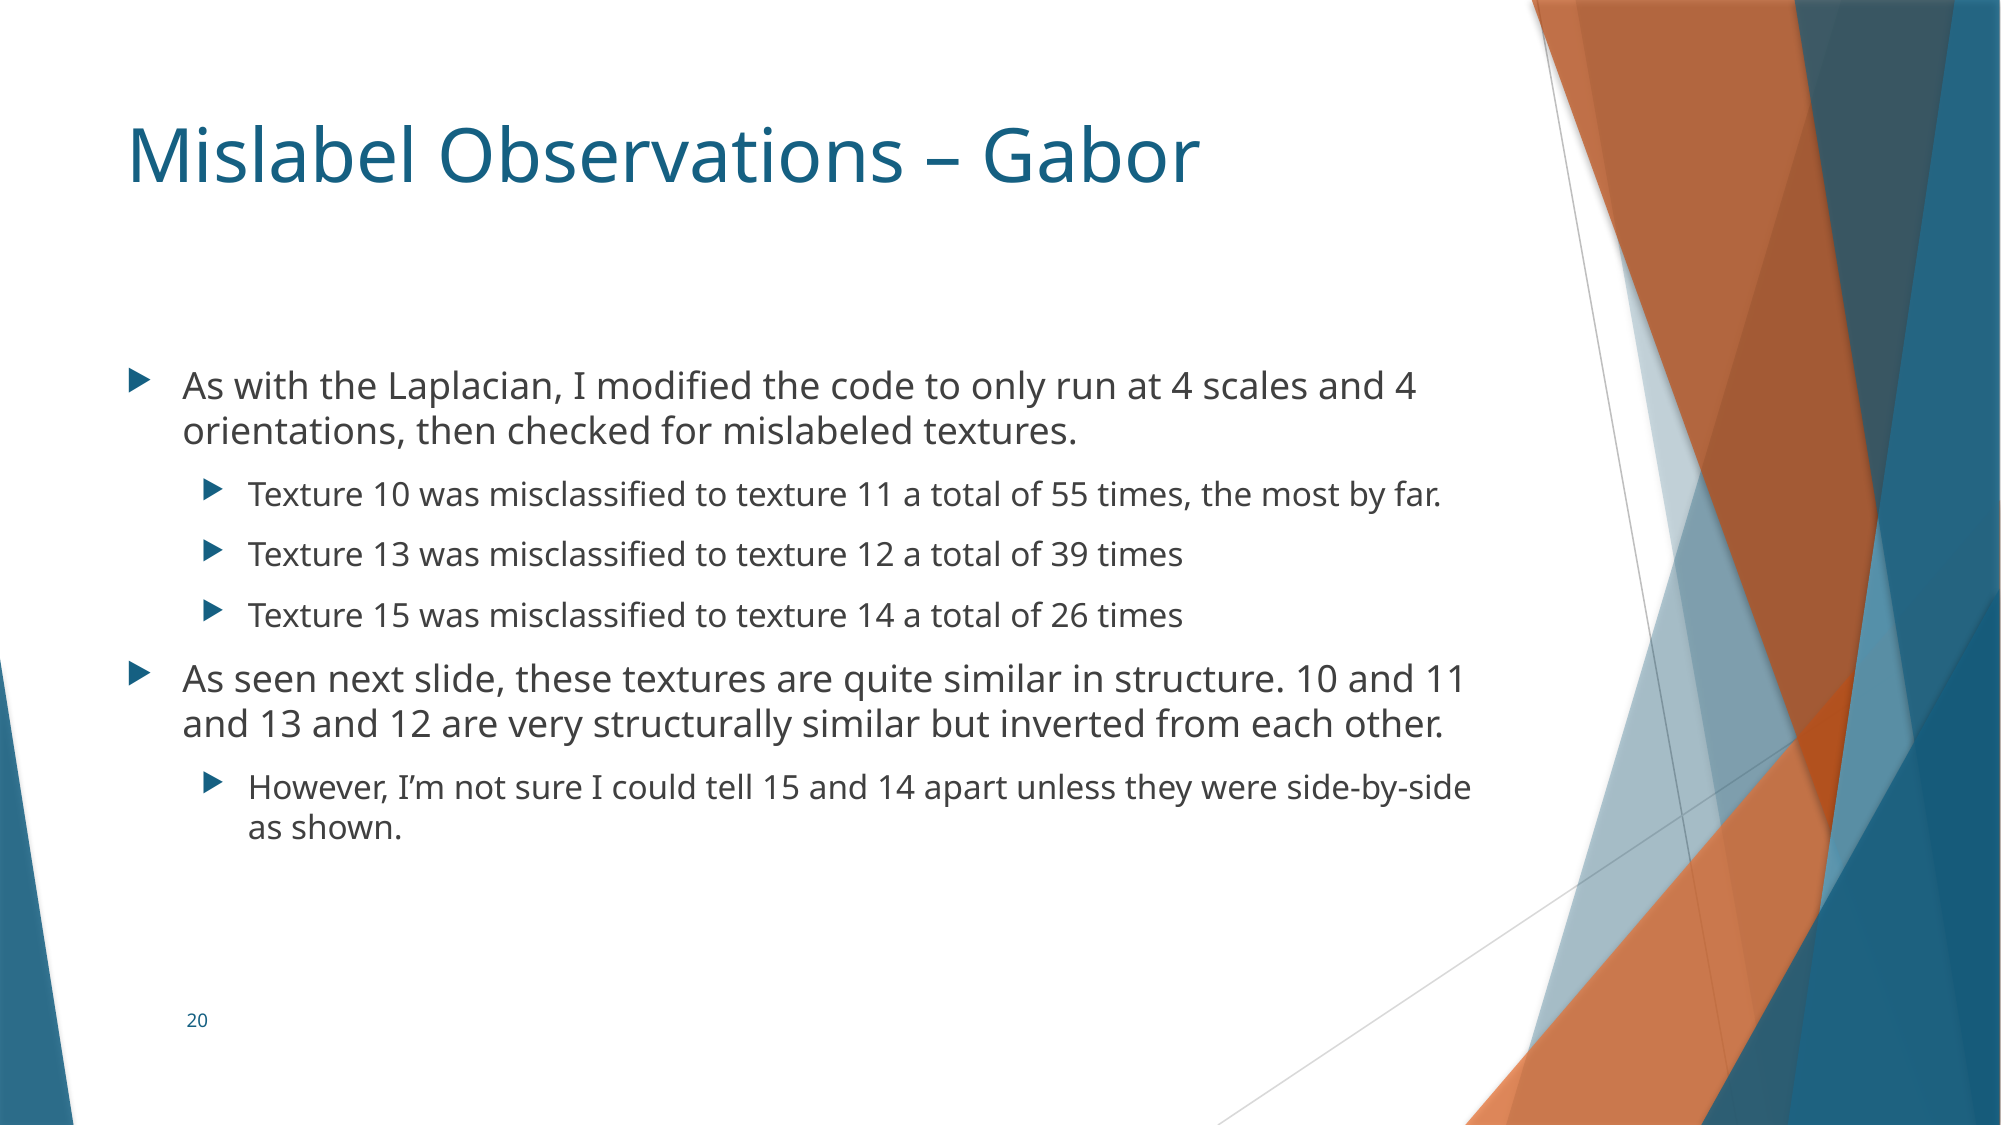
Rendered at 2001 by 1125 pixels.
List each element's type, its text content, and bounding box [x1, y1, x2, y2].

title Mislabel Observations – Gabor [111, 99, 1522, 317]
list As with the Laplacian, I modified the code to only run at 4 scales and 4 orientations, then checked for mislabeled textures. Texture 10 was misclassified to texture 11 a total of 55 times, the most by far. Texture 13 was misclassified to texture 12 a total of 39 times Texture 15 was misclassified to texture 14 a total of 26 times As seen next slide, these textures are quite similar in structure. 10 and 11 and 13 and 12 are very structurally similar but inverted from each other. However, I’m not sure I could tell 15 and 14 apart unless they were side-by-side as shown. [111, 354, 1522, 992]
slide_number 20 [111, 991, 224, 1051]
